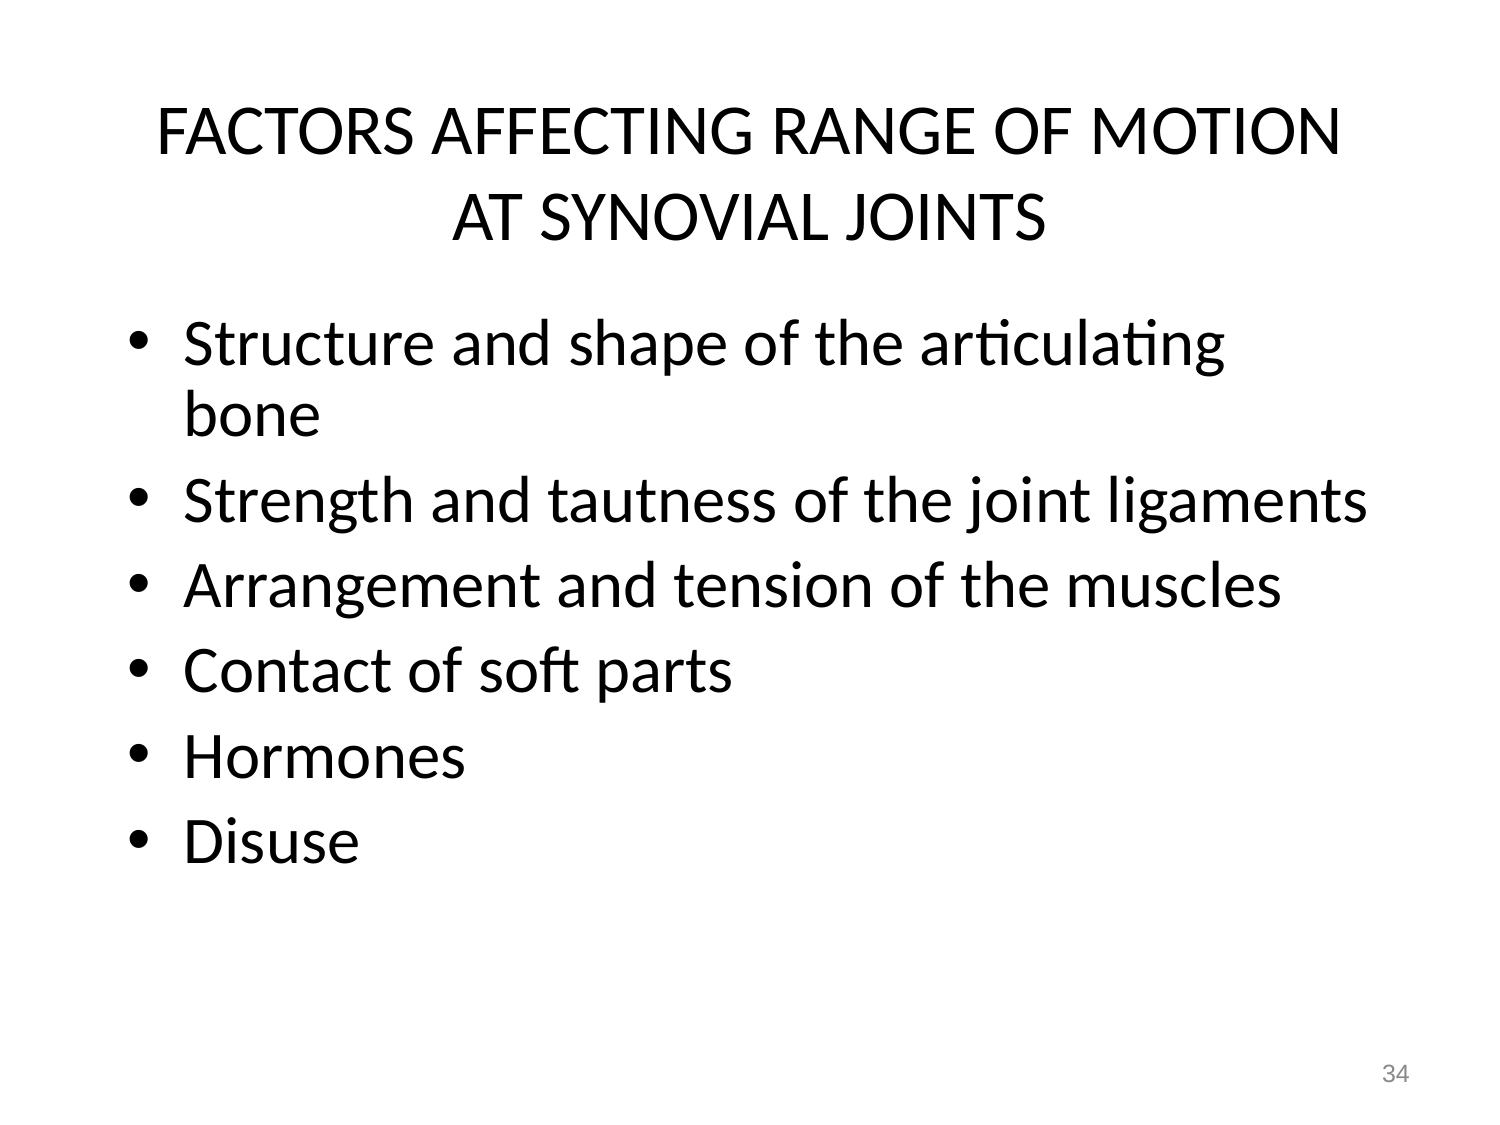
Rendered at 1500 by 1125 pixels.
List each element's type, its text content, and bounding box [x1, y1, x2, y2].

title FACTORS AFFECTING RANGE OF MOTION AT SYNOVIAL JOINTS [112, 75, 1388, 263]
list Structure and shape of the articulating bone Strength and tautness of the joint ligaments Arrangement and tension of the muscles Contact of soft parts Hormones Disuse [112, 299, 1388, 988]
slide_number 34 [1074, 1042, 1425, 1103]
